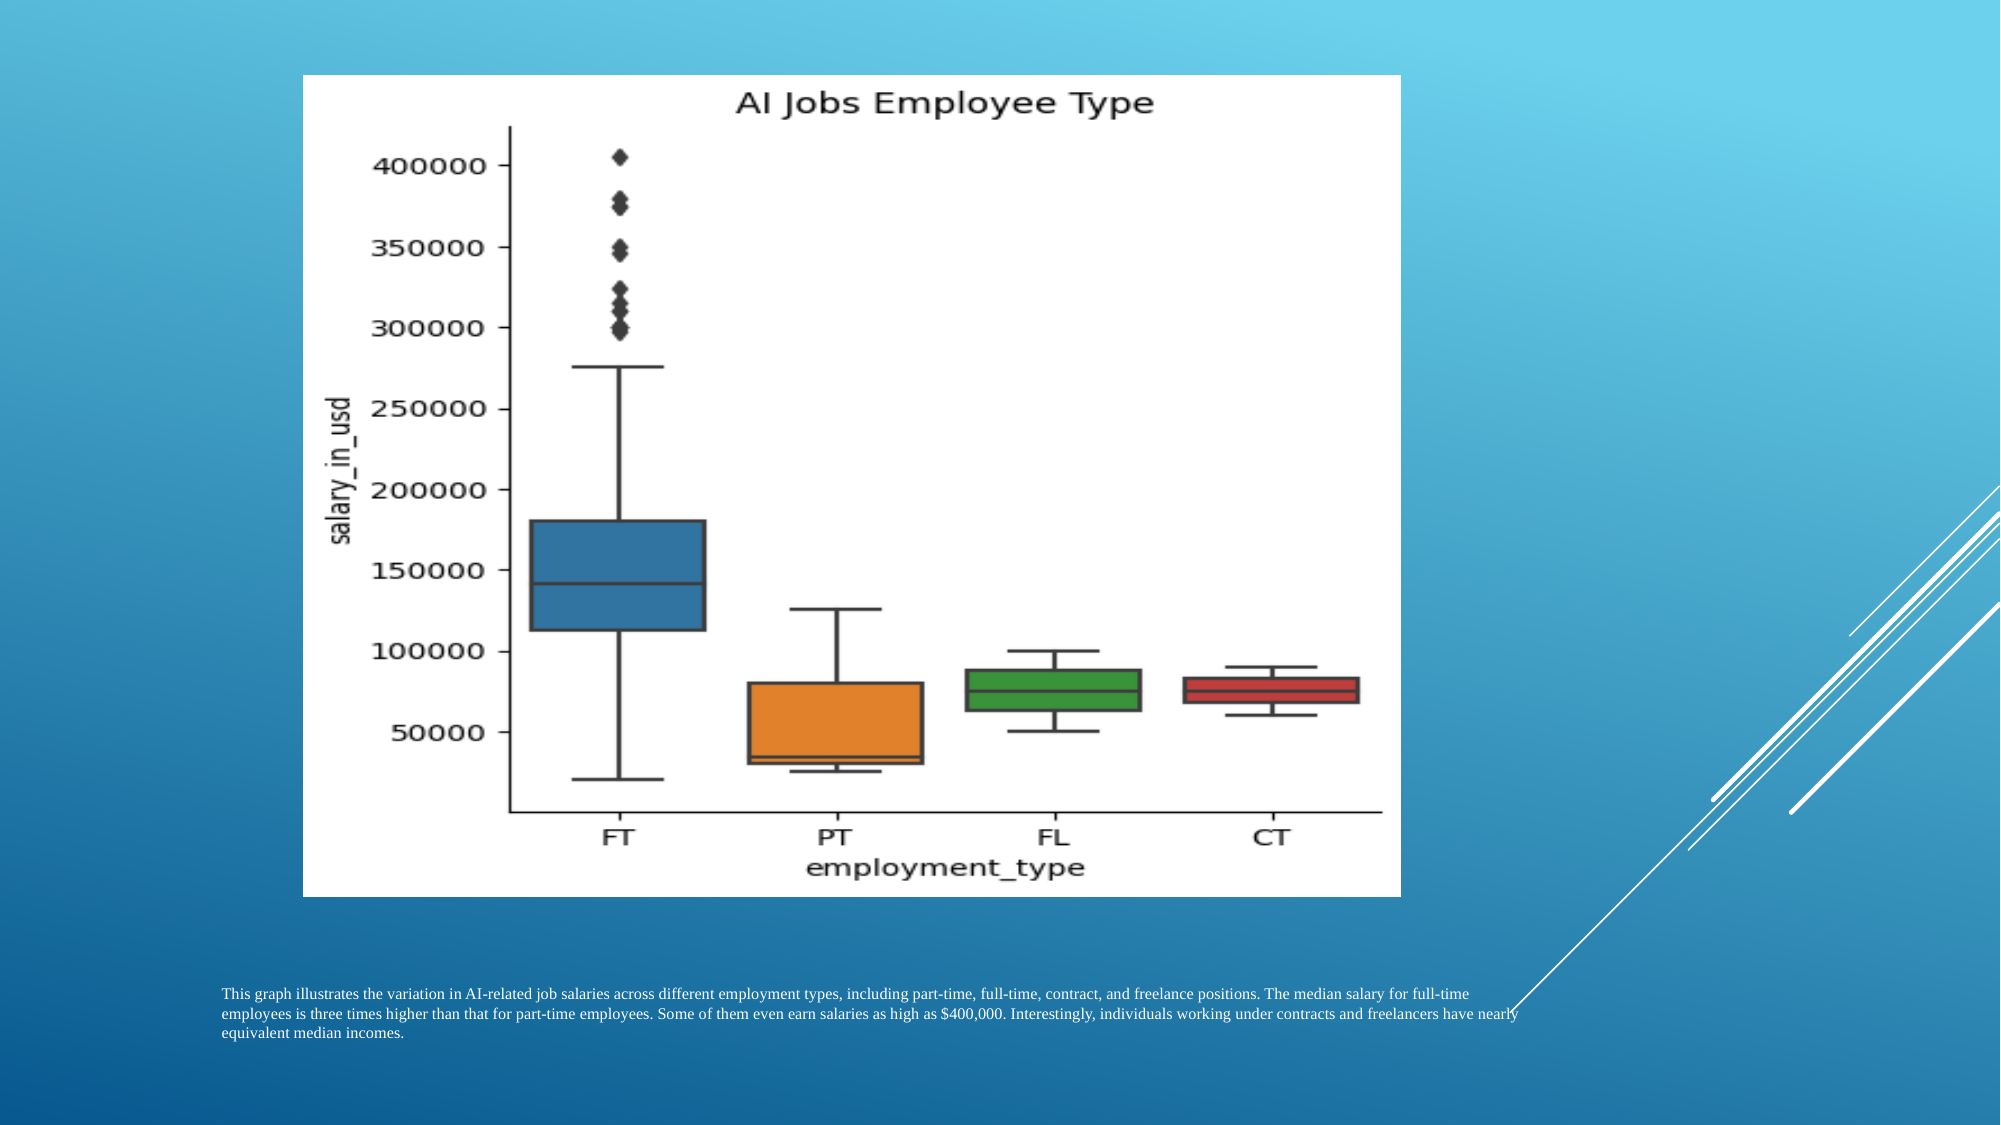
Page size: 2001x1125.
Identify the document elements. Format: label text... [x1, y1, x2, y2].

title This graph illustrates the variation in AI-related job salaries across different employment types, including part-time, full-time, contract, and freelance positions. The median salary for full-time employees is three times higher than that for part-time employees. Some of them even earn salaries as high as $400,000. Interestingly, individuals working under contracts and freelancers have nearly equivalent median incomes. [206, 975, 1549, 1050]
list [302, 74, 1401, 898]
